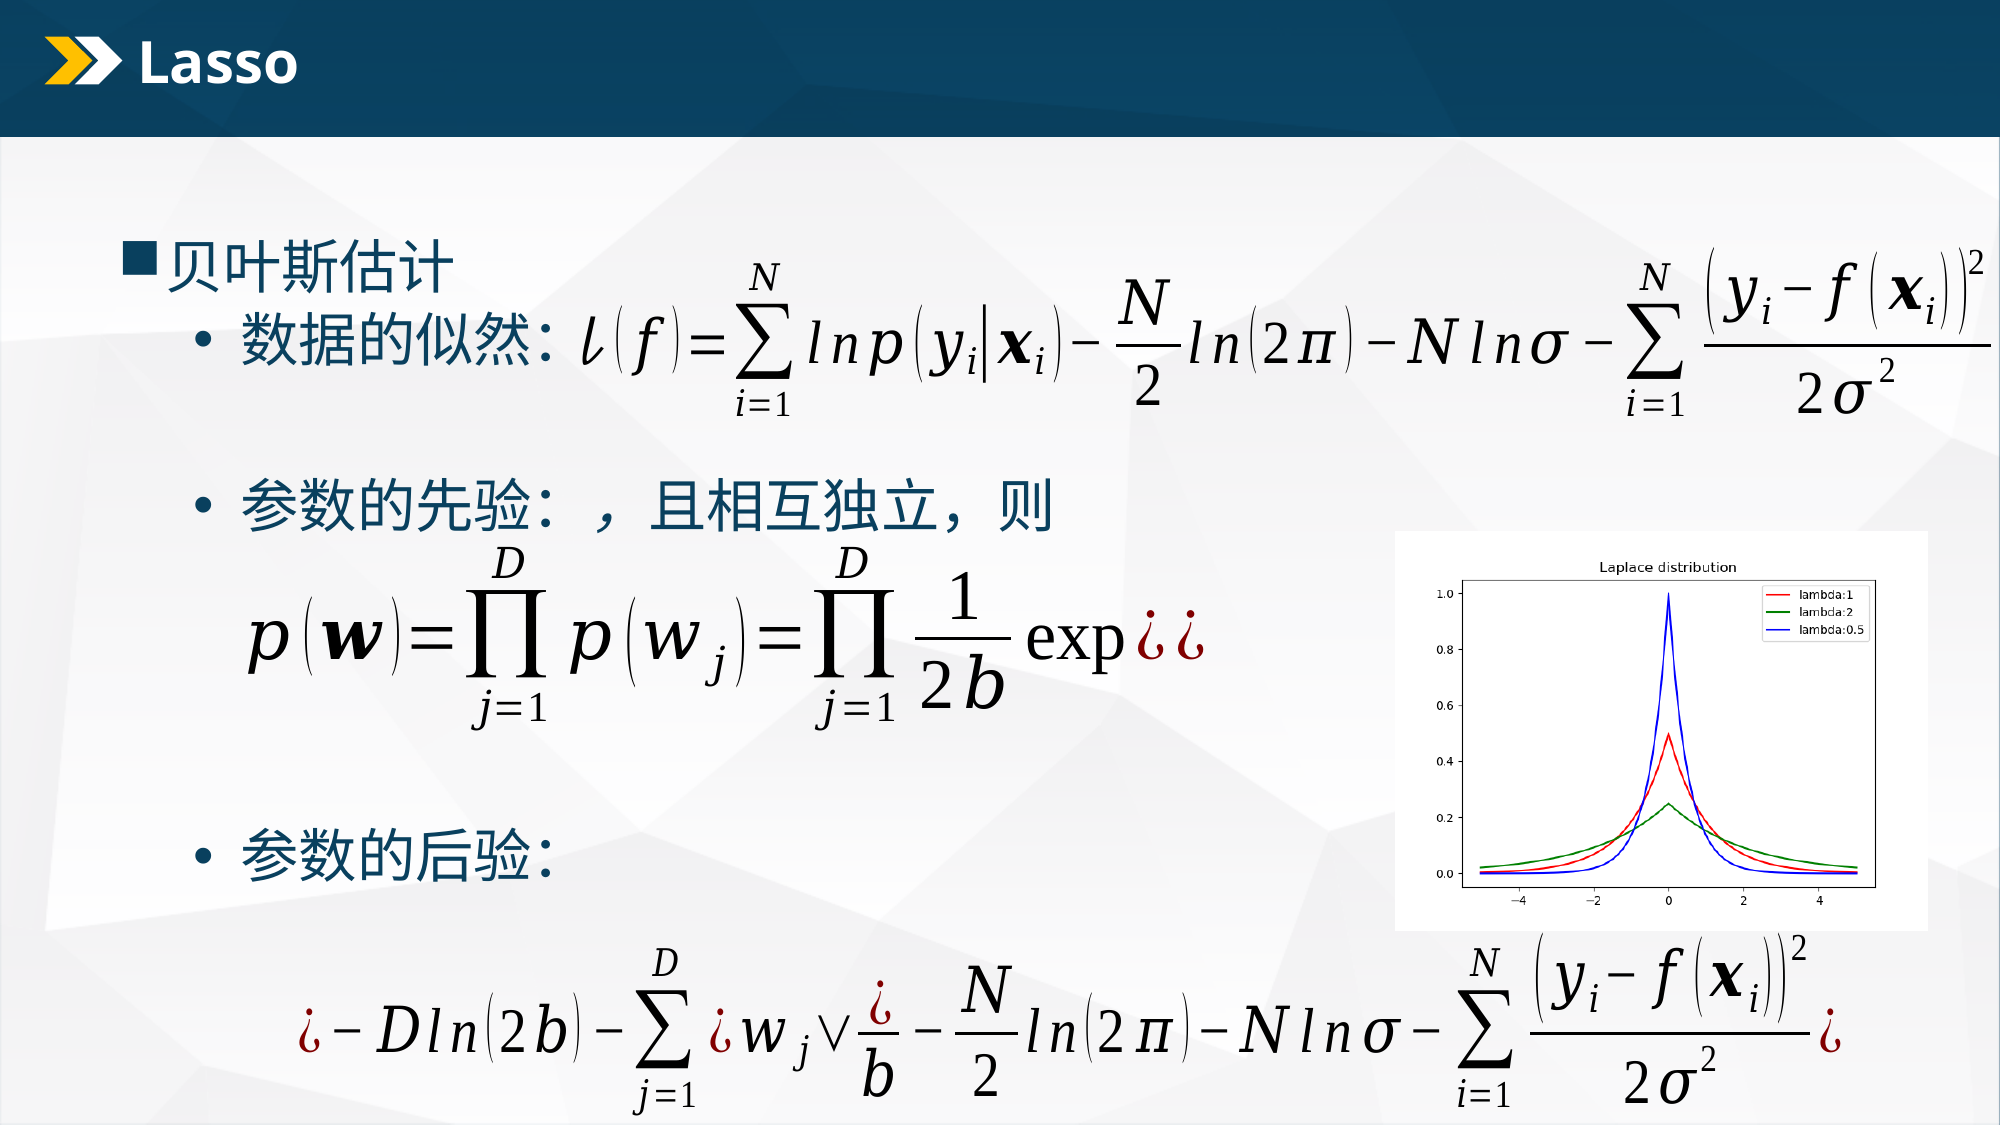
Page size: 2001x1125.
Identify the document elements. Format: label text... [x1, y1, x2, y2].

picture [0, 0, 2000, 1125]
title Lasso [122, 25, 1723, 137]
